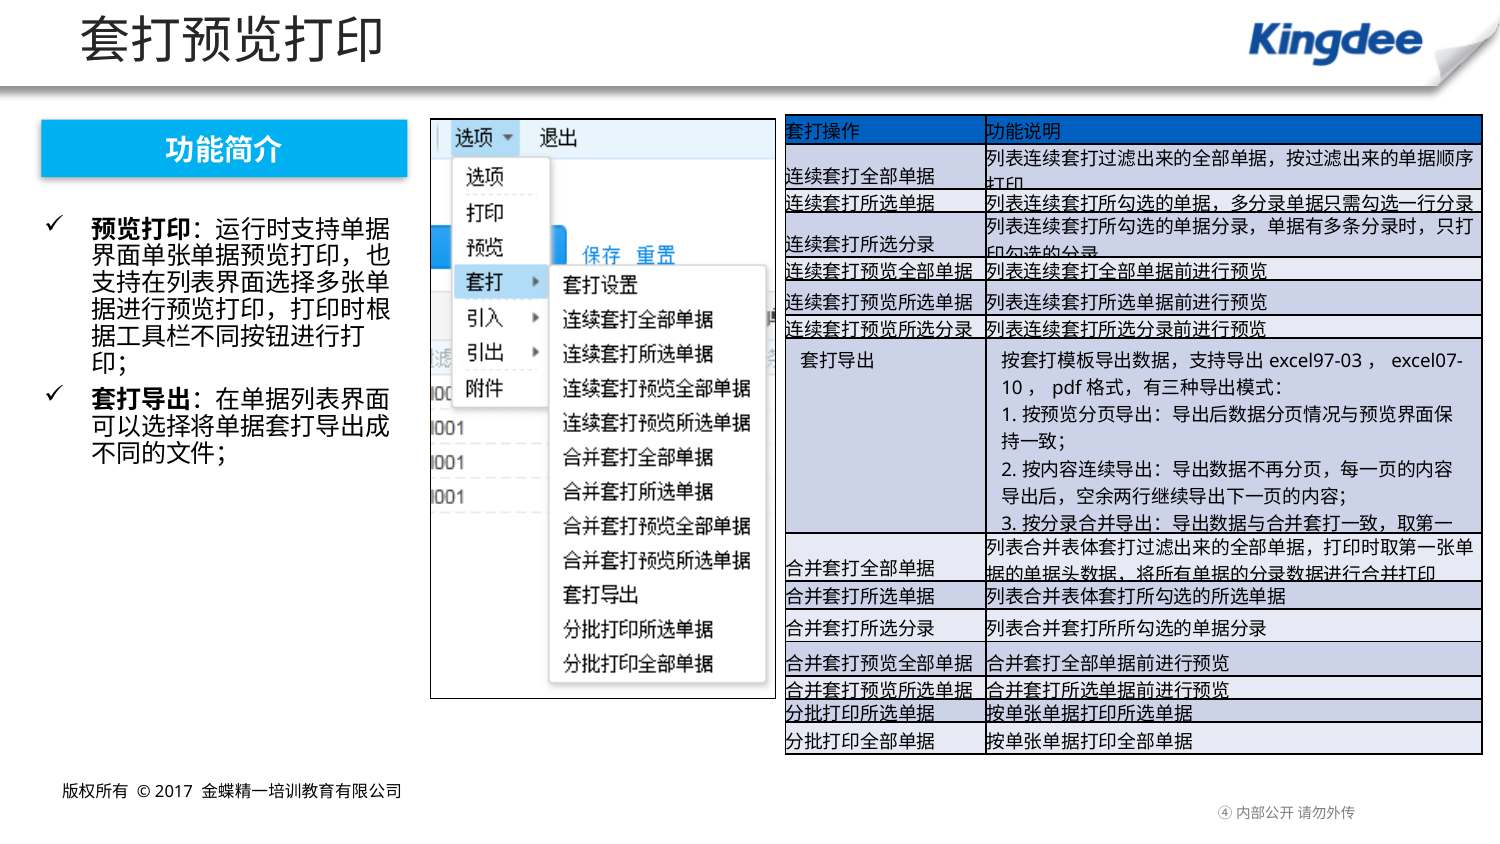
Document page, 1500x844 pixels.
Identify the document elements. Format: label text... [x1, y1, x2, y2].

table_cell 连续套打所选分录 [786, 213, 985, 256]
table_cell 连续套打所选单据 [786, 190, 985, 211]
picture [430, 119, 776, 698]
table_cell 分批打印全部单据 [786, 723, 985, 753]
table_cell 分批打印所选单据 [786, 700, 985, 721]
table_cell 列表合并表体套打过滤出来的全部单据，打印时取第一张单据的单据头数据，将所有单据的分录数据进行合并打印 [987, 534, 1481, 580]
table_cell 合并套打预览全部单据 [786, 642, 985, 675]
table_cell 列表连续套打全部单据前进行预览 [987, 258, 1481, 279]
table_cell 按单张单据打印全部单据 [987, 723, 1481, 753]
table_header 功能说明 [987, 116, 1481, 143]
table_cell 列表连续套打所选单据前进行预览 [987, 281, 1481, 314]
title 套打预览打印 [64, 0, 1164, 77]
text_box 功能简介 [41, 119, 408, 178]
table_cell 合并套打全部单据前进行预览 [987, 642, 1481, 675]
table_header 套打操作 [786, 116, 985, 143]
table_cell 合并套打所选单据前进行预览 [987, 677, 1481, 698]
table_cell 合并套打所选单据 [786, 582, 985, 608]
table_cell 列表连续套打所选分录前进行预览 [987, 316, 1481, 337]
table_cell 合并套打所选分录 [786, 610, 985, 641]
table_cell 按单张单据打印所选单据 [987, 700, 1481, 721]
table_cell 合并套打全部单据 [786, 534, 985, 580]
table_cell 连续套打全部单据 [786, 145, 985, 188]
table_cell 连续套打预览所选单据 [786, 281, 985, 314]
table_cell 列表合并表体套打所勾选的所选单据 [987, 582, 1481, 608]
table_cell 按套打模板导出数据，支持导出excel97-03，excel07-10，pdf格式，有三种导出模式： 1.按预览分页导出：导出后数据分页情况与预览界面保持一致； 2.按内容连续导出：导出数据不再分页，每一页的内容导出后，空余两行继续导出下一页的内容； 3.按分录合并导出：导出数据与合并套打一致，取第一张单据的套打模板，将其他单据的分录合并导出； [987, 339, 1481, 532]
picture [0, 0, 1500, 86]
table_cell 连续套打预览所选分录 [786, 316, 985, 337]
table_cell 列表连续套打过滤出来的全部单据，按过滤出来的单据顺序打印 [987, 145, 1481, 188]
table_cell 列表合并套打所所勾选的单据分录 [987, 610, 1481, 641]
table_cell 套打导出 [786, 339, 985, 532]
table_cell 合并套打预览所选单据 [786, 677, 985, 698]
table_cell 连续套打预览全部单据 [786, 258, 985, 279]
table_cell 列表连续套打所勾选的单据，多分录单据只需勾选一行分录 [987, 190, 1481, 211]
text_box 预览打印：运行时支持单据界面单张单据预览打印，也支持在列表界面选择多张单据进行预览打印，打印时根据工具栏不同按钮进行打印； 套打导出：在单据列表界面可以选择将单据套打导出成不同的文件； [29, 209, 408, 475]
table_cell 列表连续套打所勾选的单据分录，单据有多条分录时，只打印勾选的分录 [987, 213, 1481, 256]
